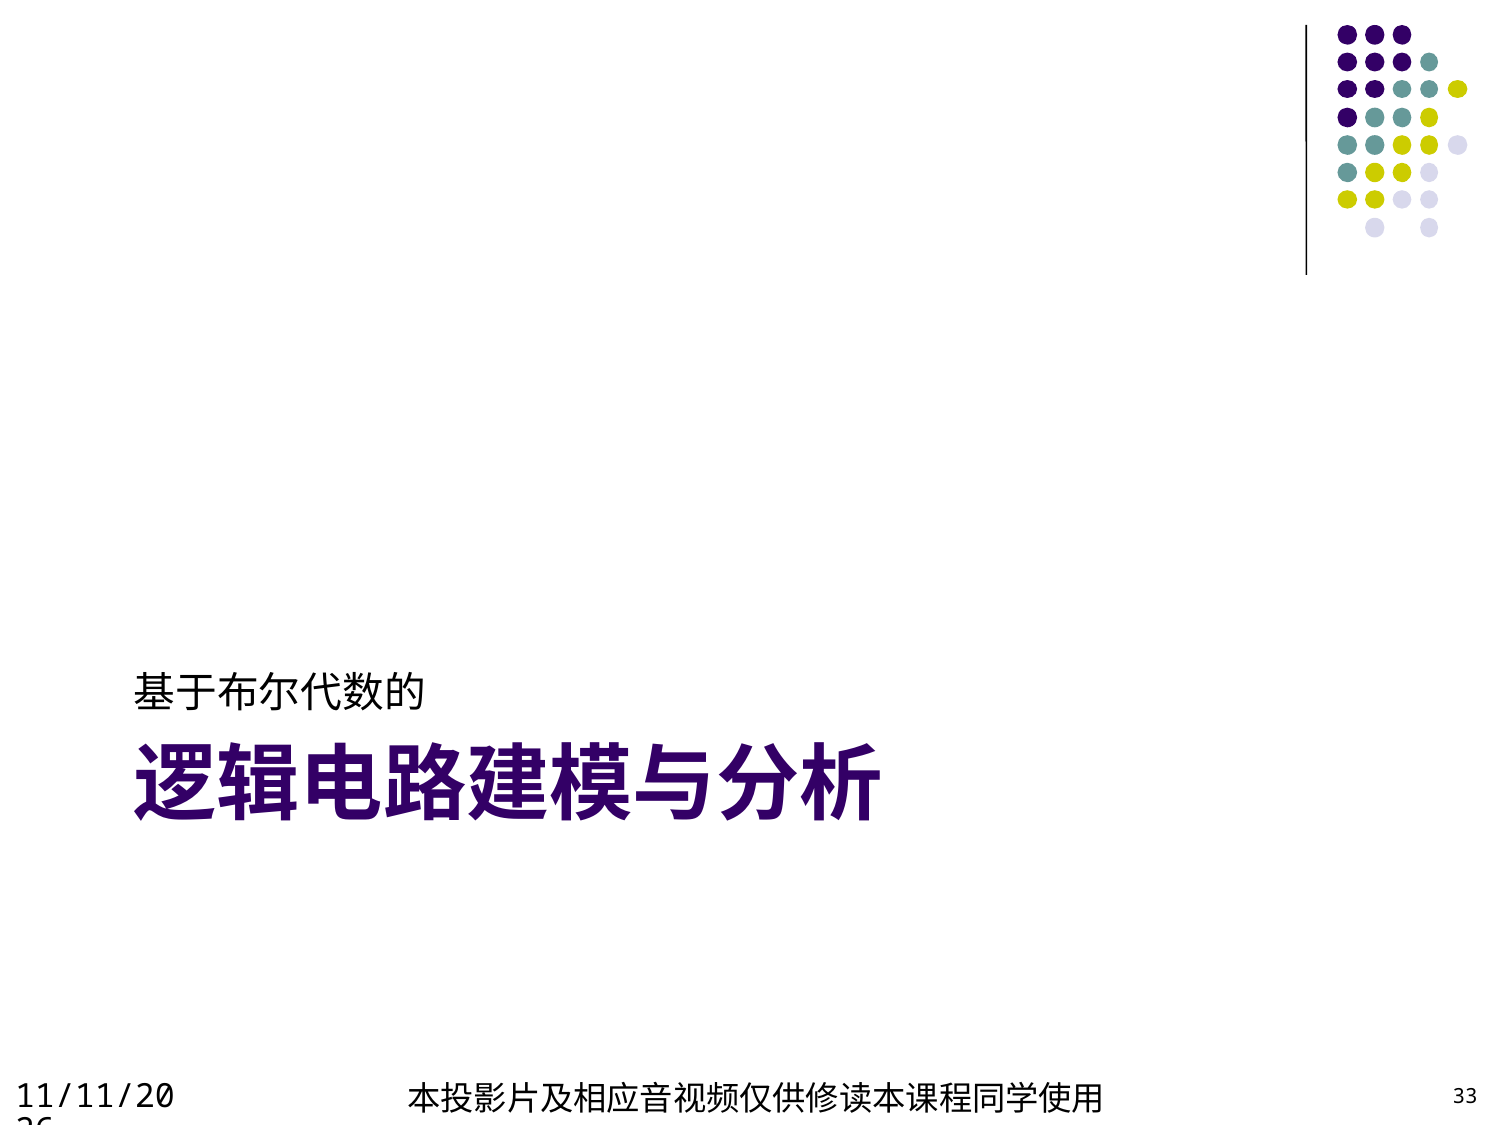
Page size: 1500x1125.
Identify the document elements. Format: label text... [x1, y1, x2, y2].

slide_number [0, 1072, 206, 1123]
list 基于布尔代数的 [118, 476, 1394, 723]
slide_number 33 [1337, 1072, 1493, 1123]
footer 本投影片及相应音视频仅供修读本课程同学使用 [206, 1072, 1307, 1123]
title 逻辑电路建模与分析 [118, 723, 1394, 947]
